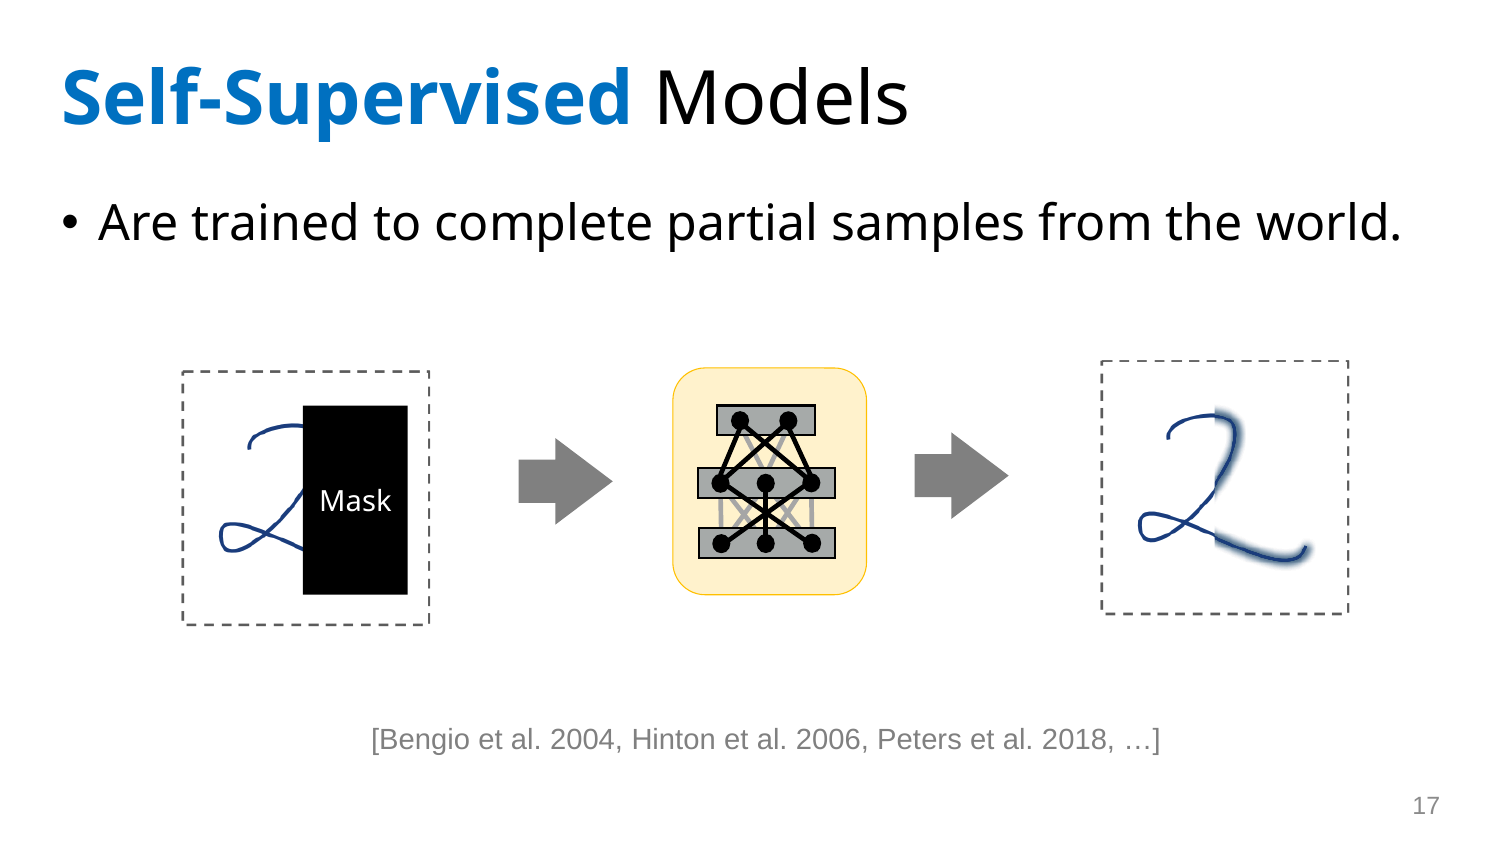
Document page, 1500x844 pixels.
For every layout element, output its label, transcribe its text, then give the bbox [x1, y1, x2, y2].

title Self-Supervised Models [46, 45, 1454, 168]
list Are trained to complete partial samples from the world. [46, 189, 1454, 760]
text_box [Bengio et al. 2004, Hinton et al. 2006, Peters et al. 2018, …] [233, 712, 1298, 763]
text_box [517, 436, 615, 527]
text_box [672, 367, 867, 595]
text_box [913, 430, 1011, 521]
picture [138, 359, 431, 663]
picture [1057, 331, 1350, 655]
slide_number 17 [1118, 782, 1456, 828]
